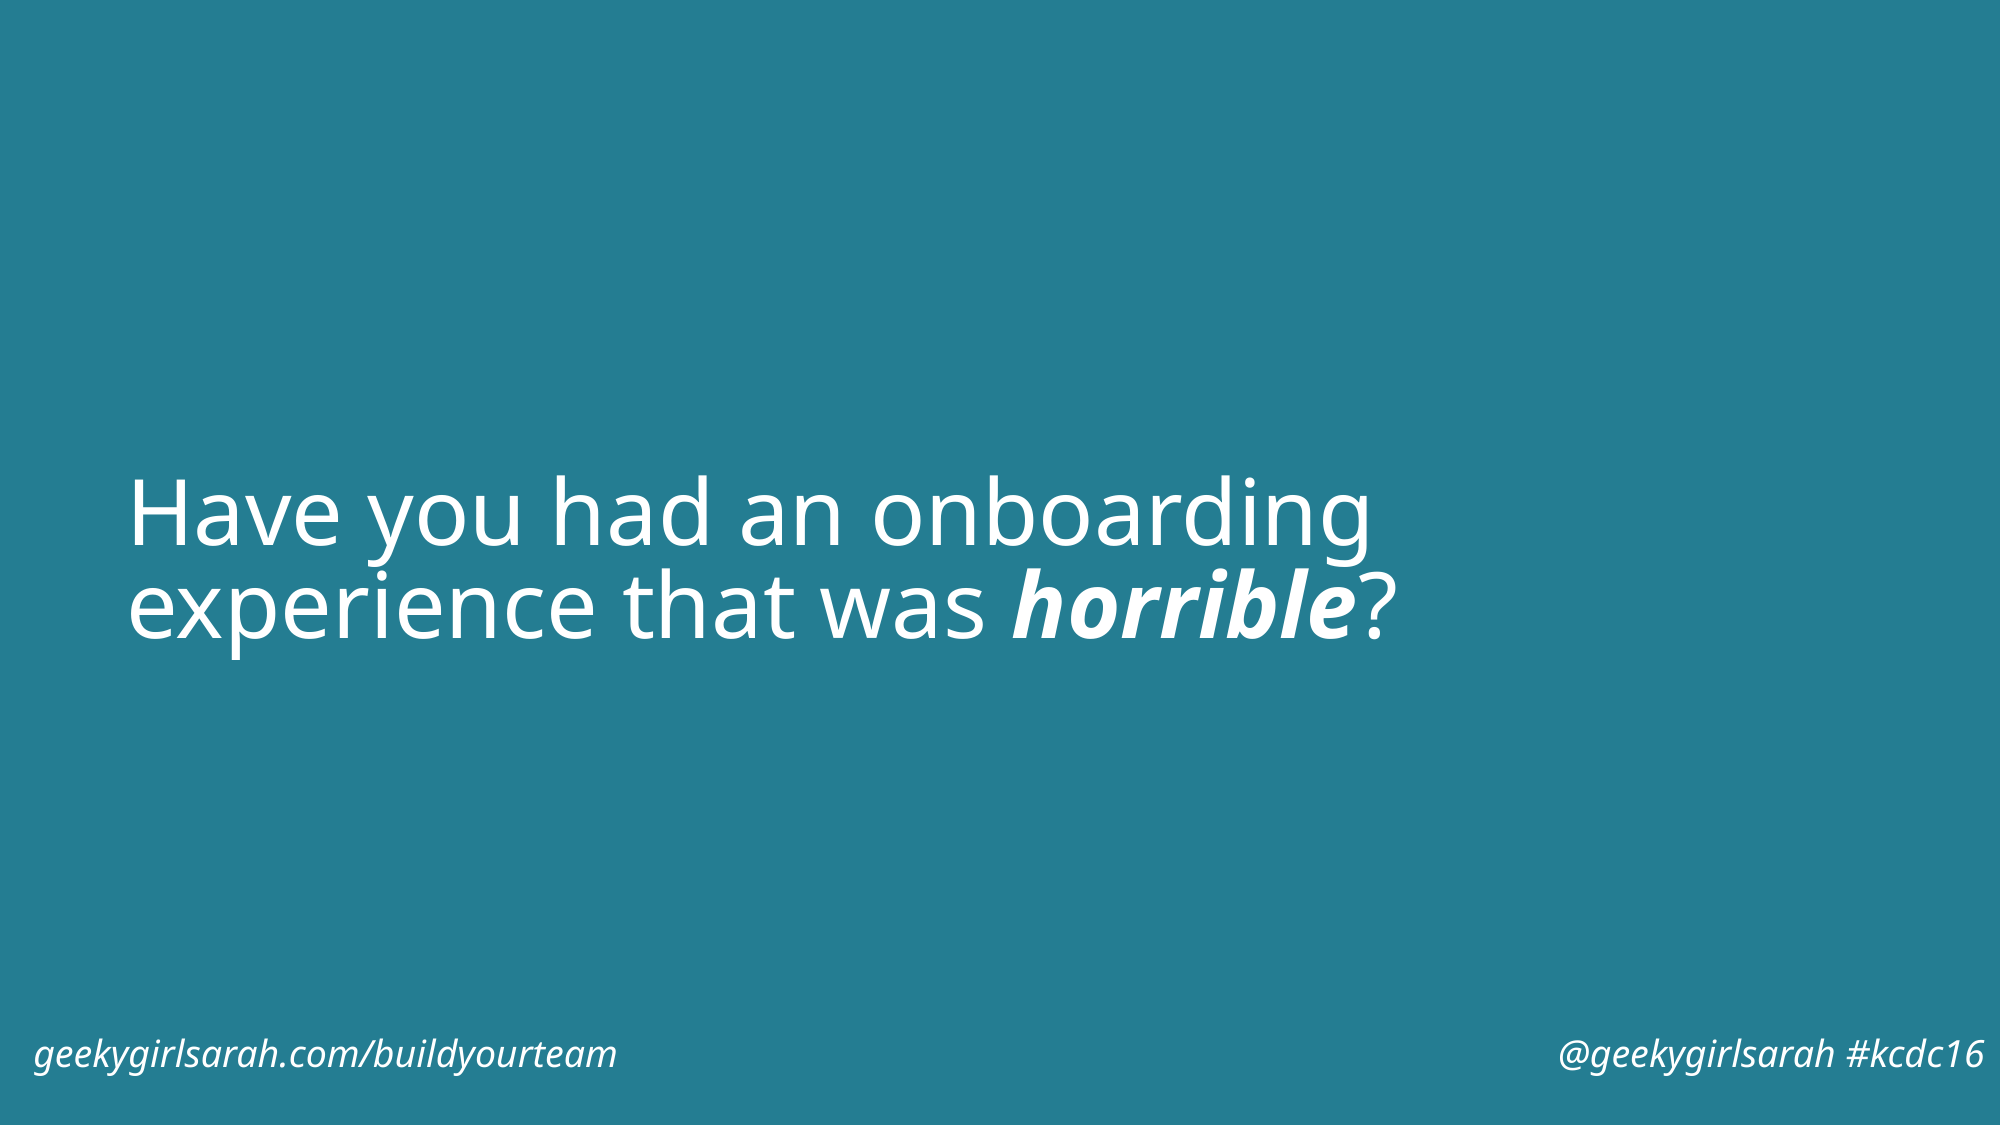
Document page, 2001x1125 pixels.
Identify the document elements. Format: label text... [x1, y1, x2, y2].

list Have you had an onboarding experience that was horrible? [111, 179, 1876, 948]
